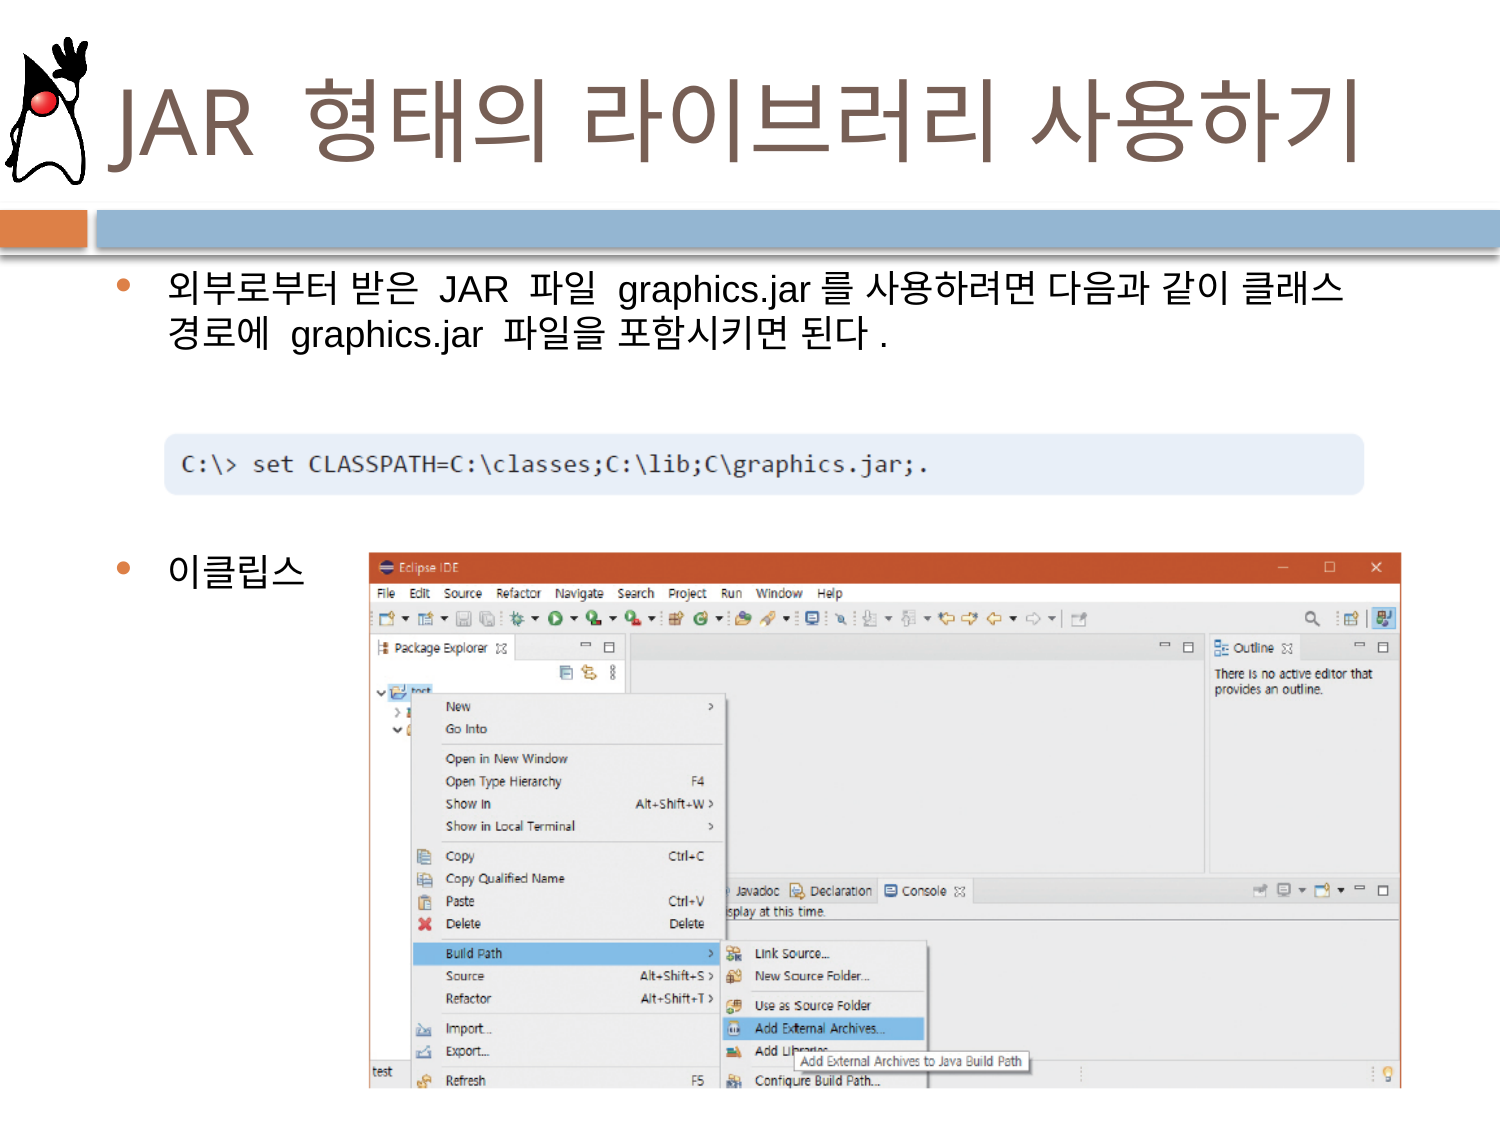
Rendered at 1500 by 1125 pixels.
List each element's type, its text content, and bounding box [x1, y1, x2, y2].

list 외부로부터 받은 JAR 파일 graphics.jar를 사용하려면 다음과 같이 클래스 경로에 graphics.jar 파일을 포함시키면 된다. 이클립스 [100, 258, 1438, 996]
picture [5, 37, 88, 185]
picture [154, 422, 1376, 509]
title JAR 형태의 라이브러리 사용하기 [100, 37, 1438, 200]
picture [359, 537, 1417, 1091]
